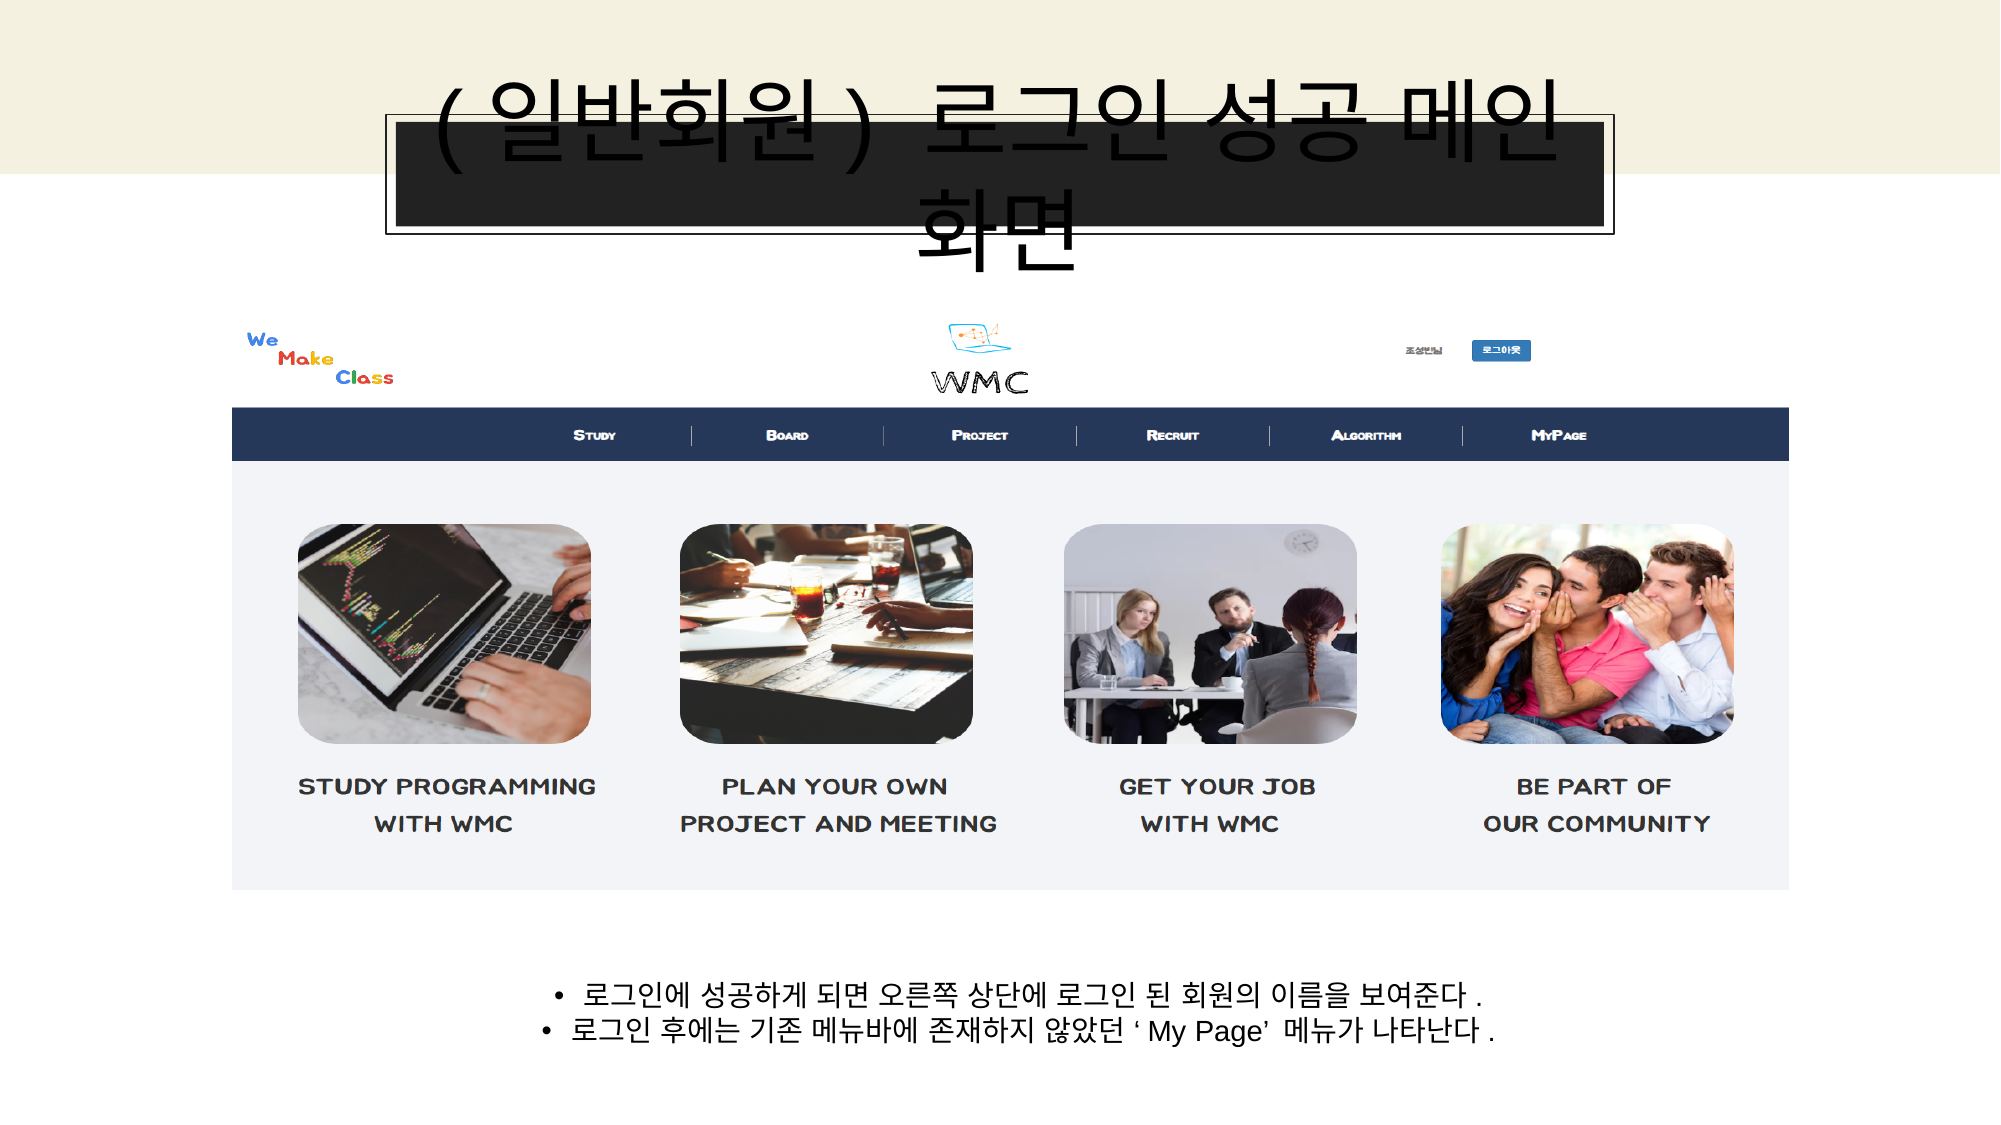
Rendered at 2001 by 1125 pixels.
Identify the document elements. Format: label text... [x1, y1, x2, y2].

picture [232, 322, 1789, 890]
title (일반회원) 로그인 성공 메인 화면 [395, 121, 1604, 227]
text_box 로그인에 성공하게 되면 오른쪽 상단에 로그인 된 회원의 이름을 보여준다. 로그인 후에는 기존 메뉴바에 존재하지 않았던 ‘My Page’ 메뉴가 나타난다. [268, 969, 1774, 1056]
